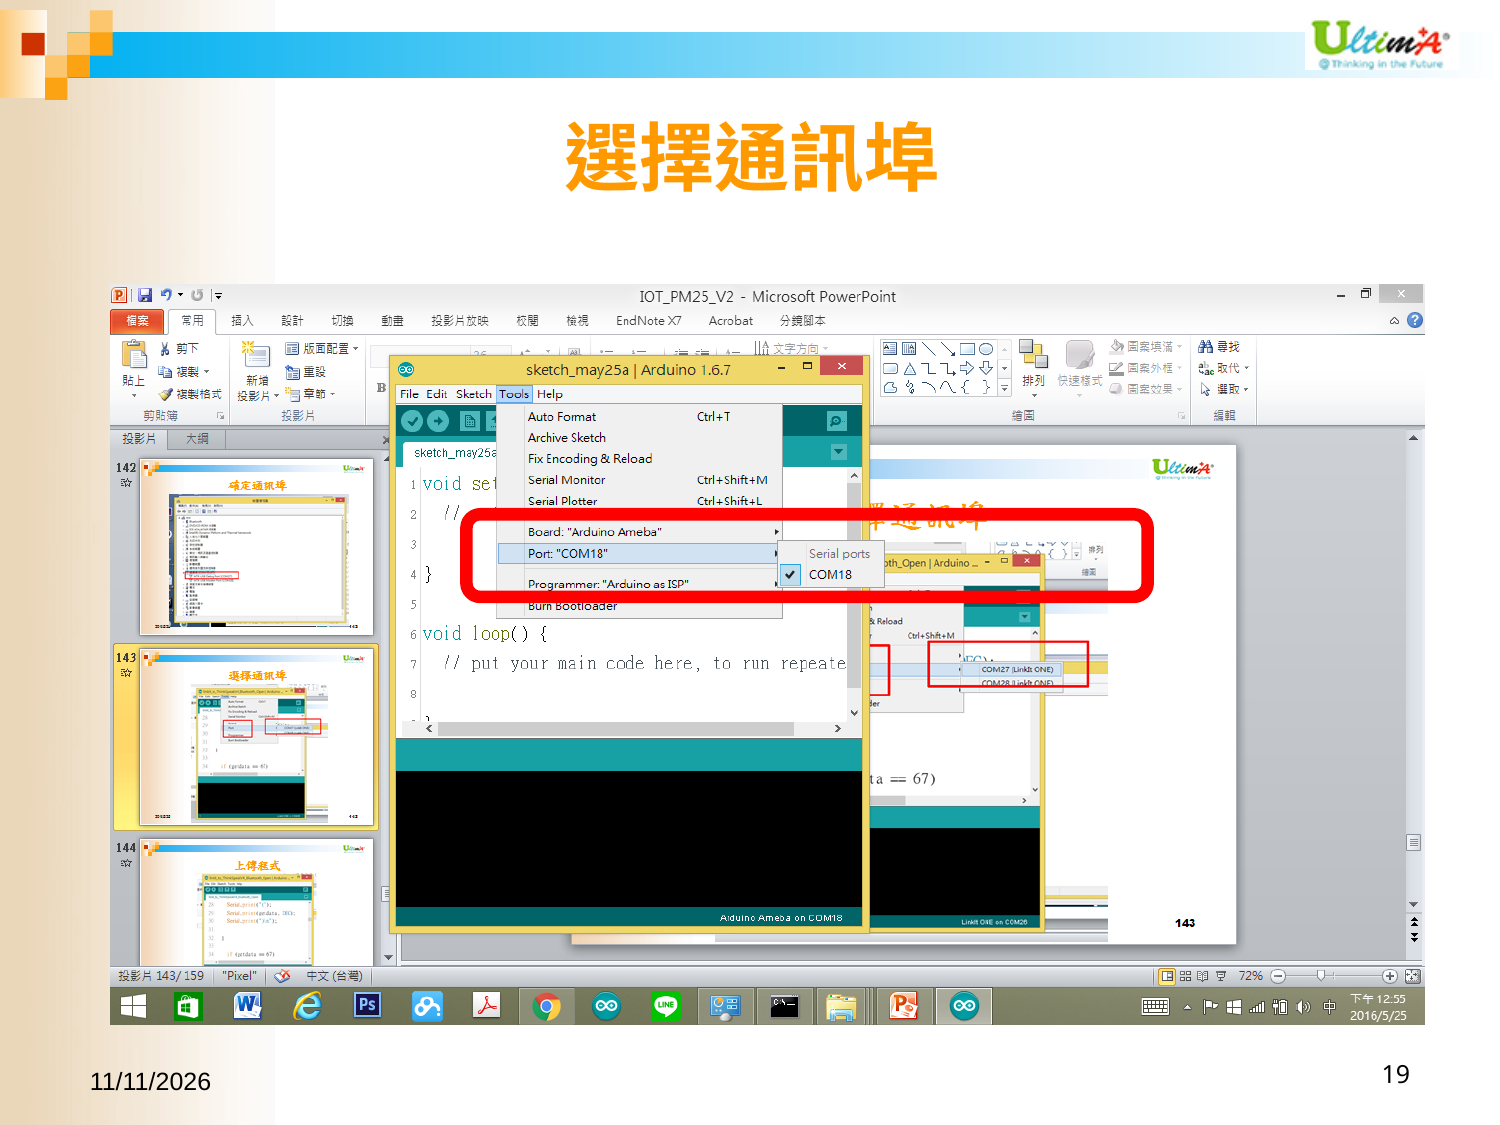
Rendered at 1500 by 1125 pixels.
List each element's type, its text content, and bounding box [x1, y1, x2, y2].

text_box 19 [1074, 1031, 1425, 1100]
picture [109, 284, 1426, 1025]
text_box 2017/3/30 [75, 1024, 425, 1103]
title 選擇通訊埠 [76, 42, 1427, 268]
picture [1305, 19, 1459, 70]
